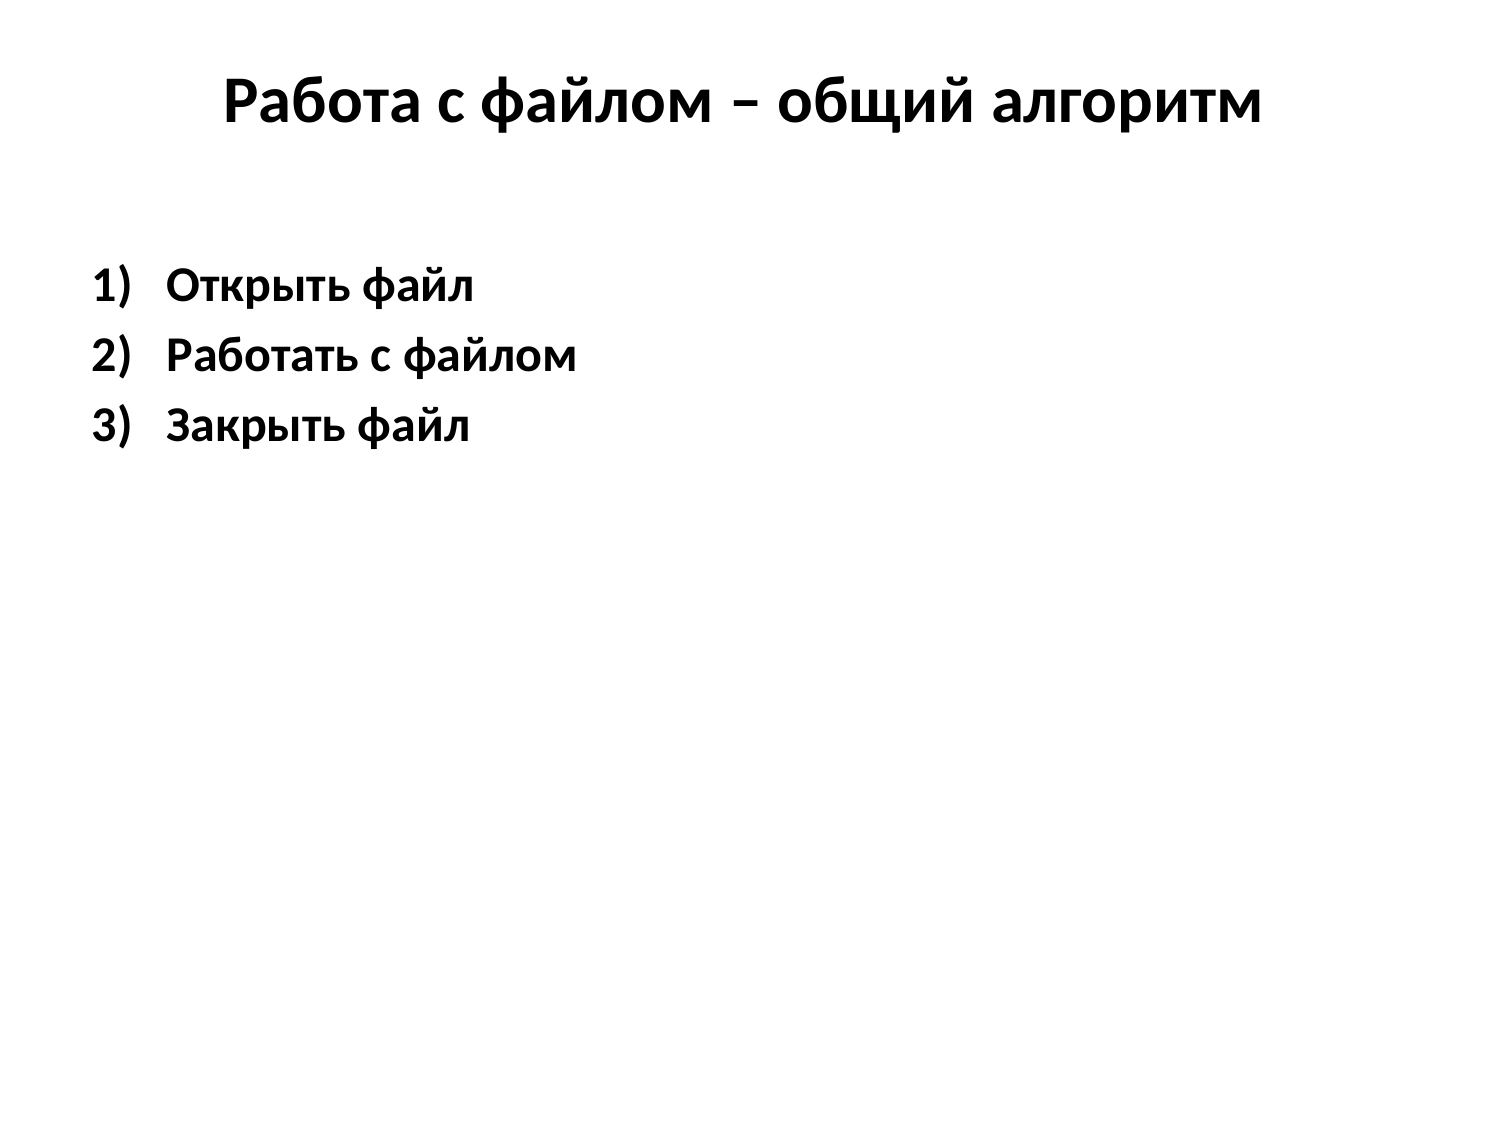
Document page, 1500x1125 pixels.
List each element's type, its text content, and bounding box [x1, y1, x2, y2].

title Работа с файлом – общий алгоритм [29, 19, 1459, 173]
list Открыть файл Работать с файлом Закрыть файл [76, 243, 1427, 1083]
